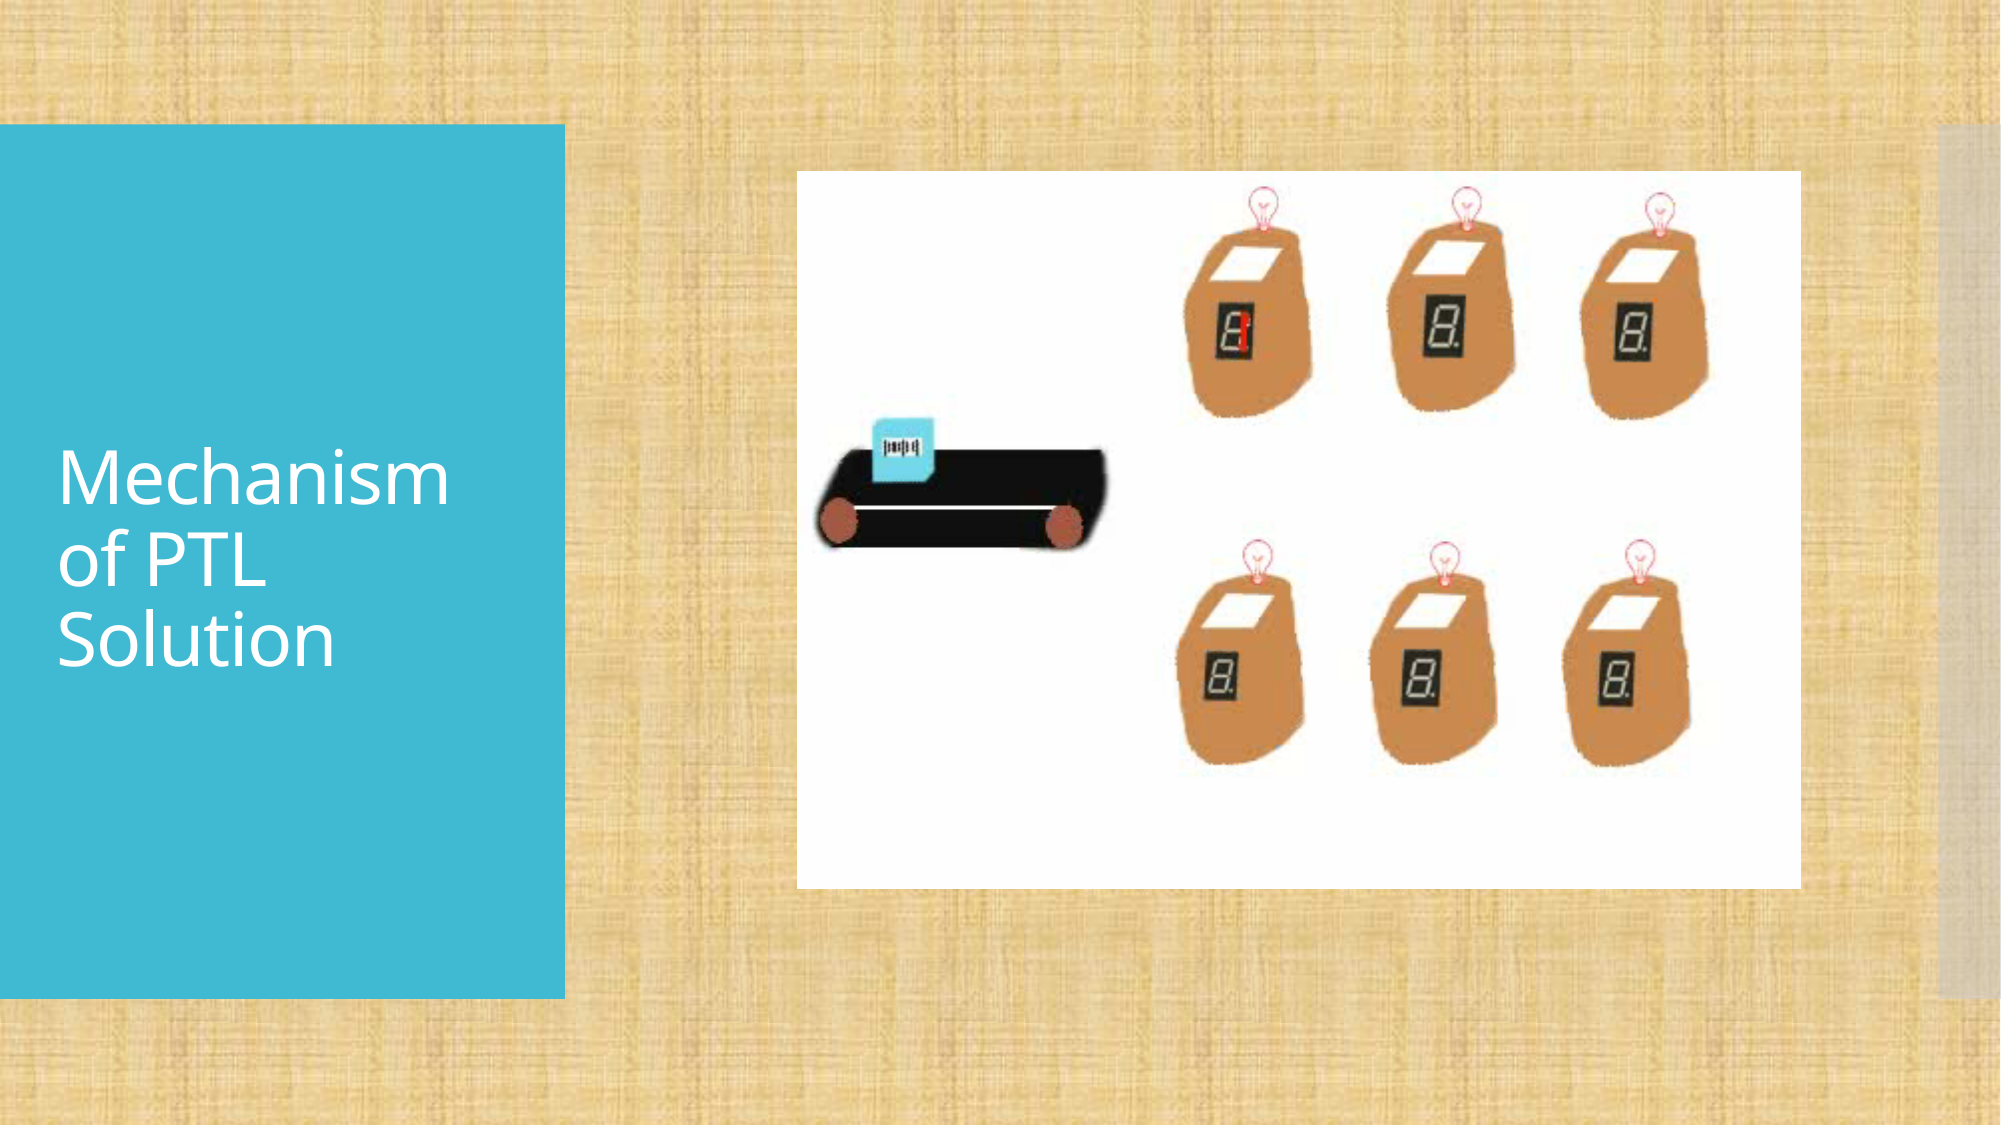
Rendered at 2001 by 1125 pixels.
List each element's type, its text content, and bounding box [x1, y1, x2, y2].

picture [0, 0, 2001, 1125]
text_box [795, 170, 1802, 890]
title Mechanism of PTL Solution [41, 184, 525, 940]
